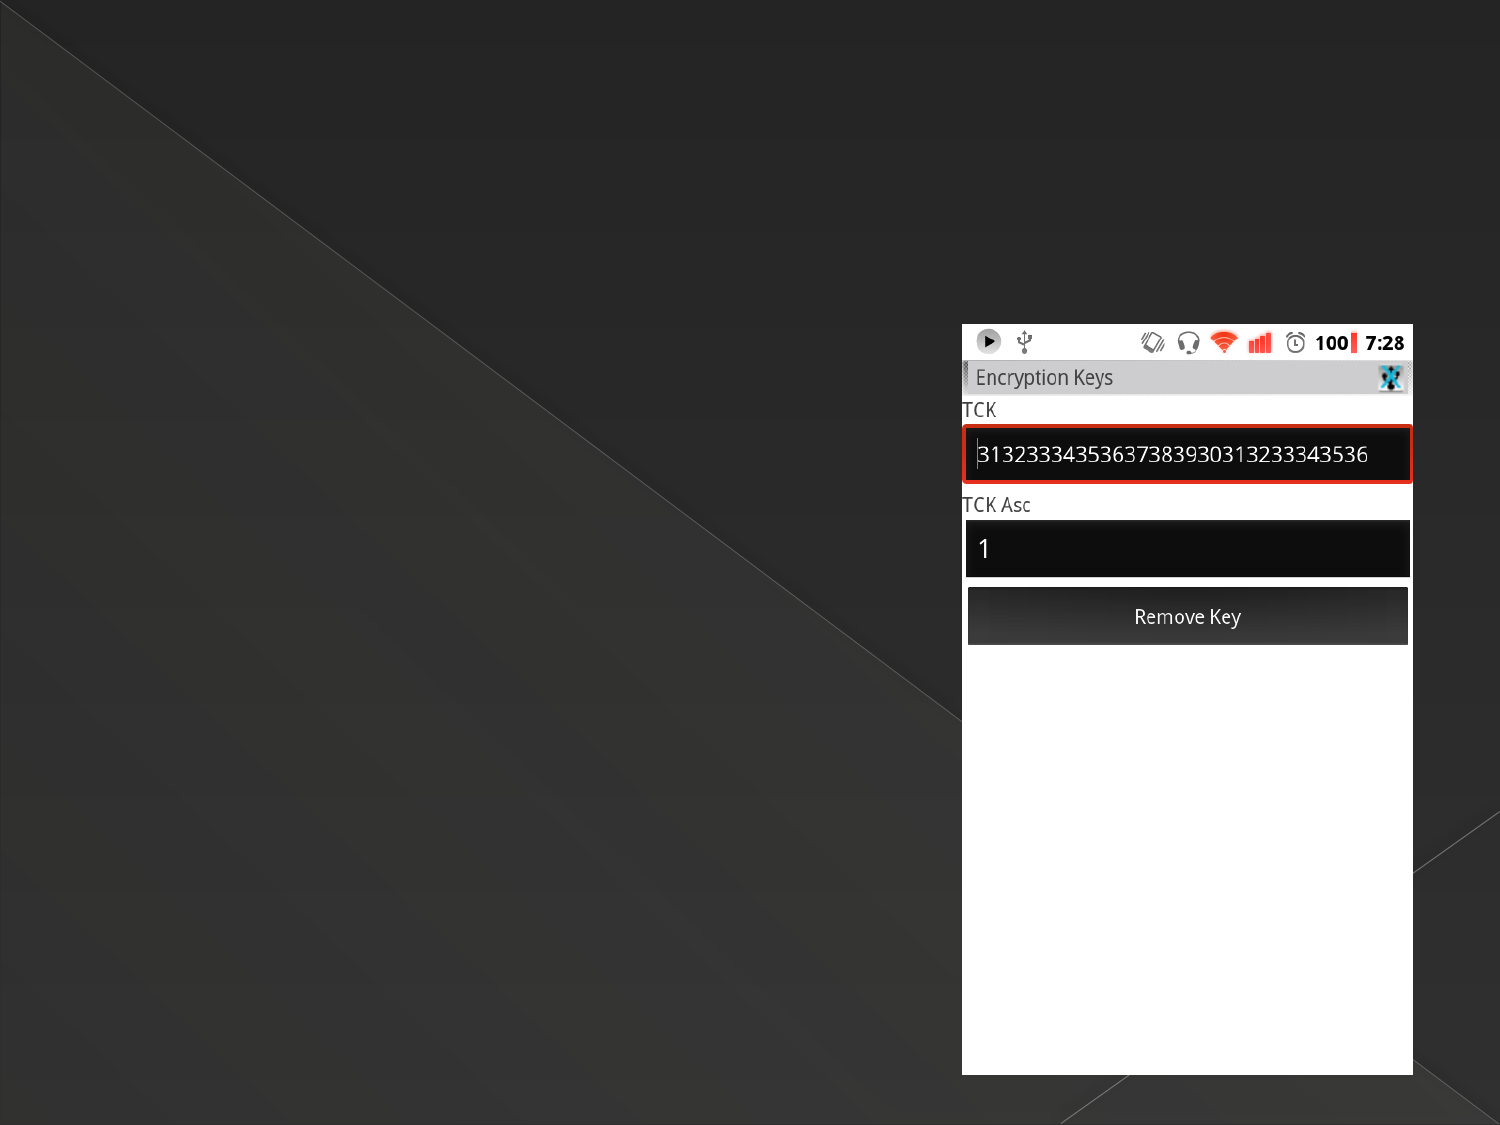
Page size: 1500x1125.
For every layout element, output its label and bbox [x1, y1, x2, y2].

picture [962, 324, 1413, 1076]
